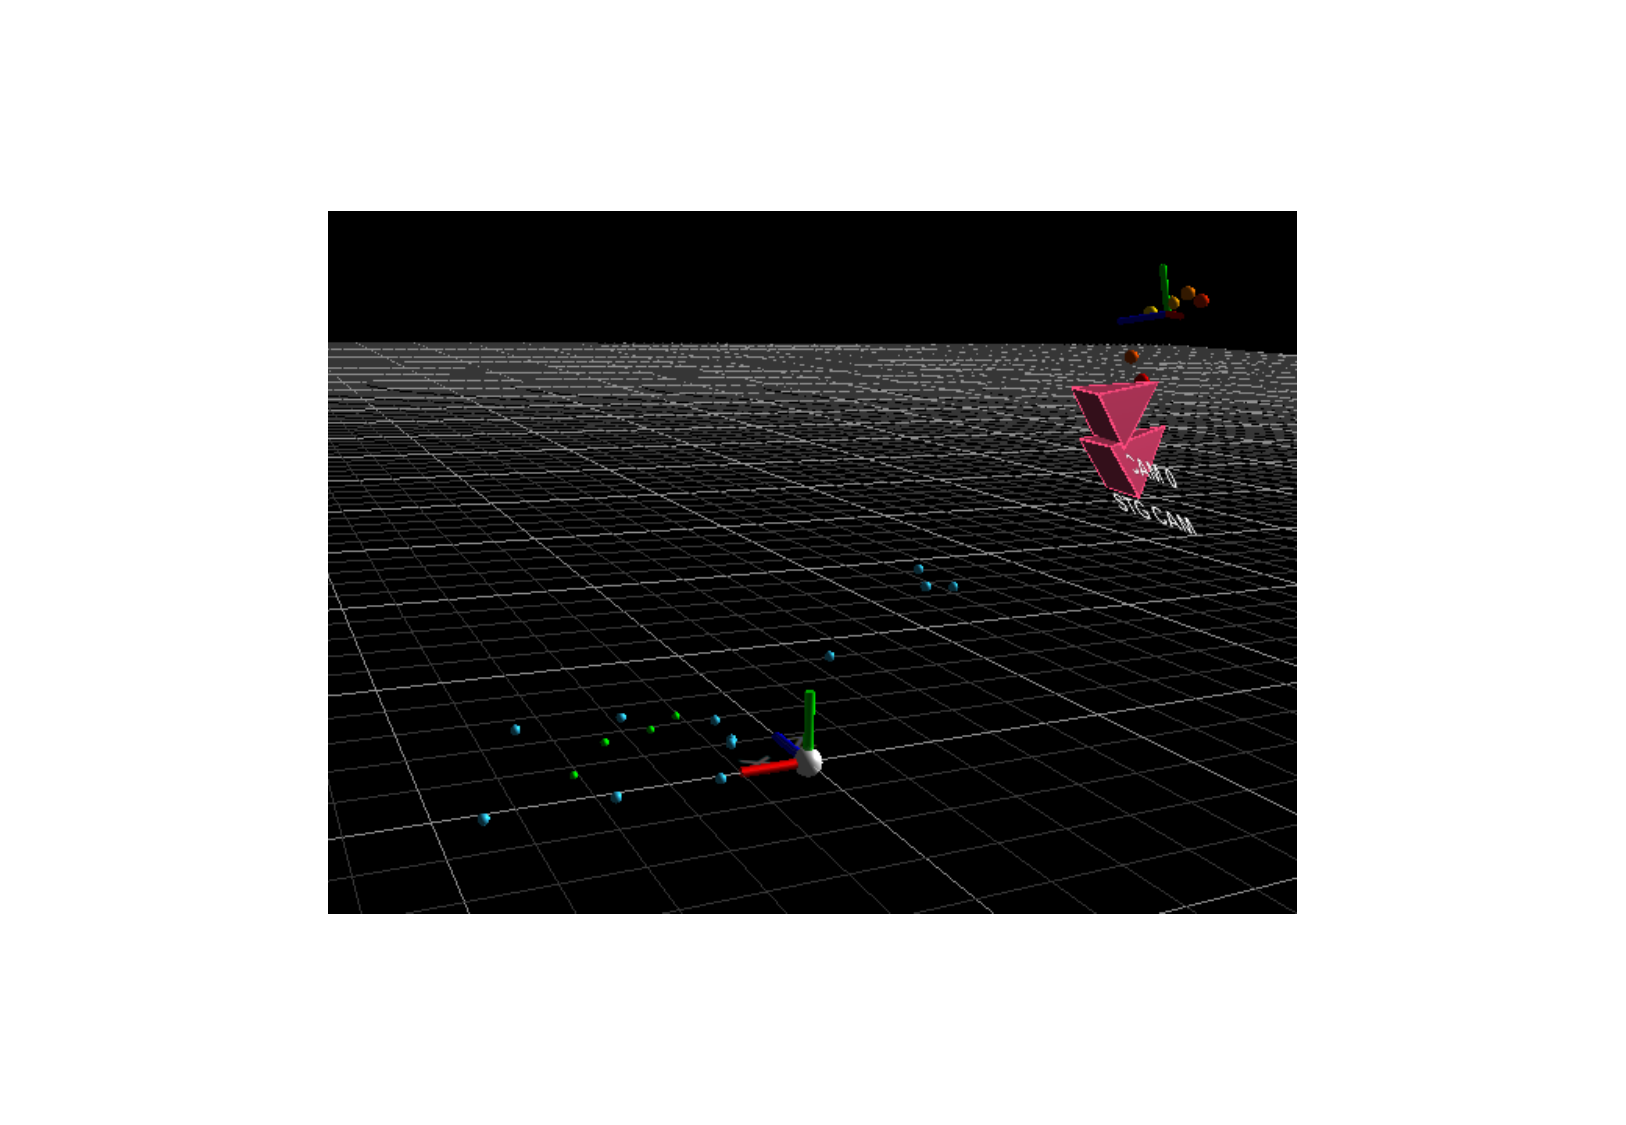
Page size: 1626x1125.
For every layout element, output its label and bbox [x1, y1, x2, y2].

picture [327, 211, 1297, 914]
